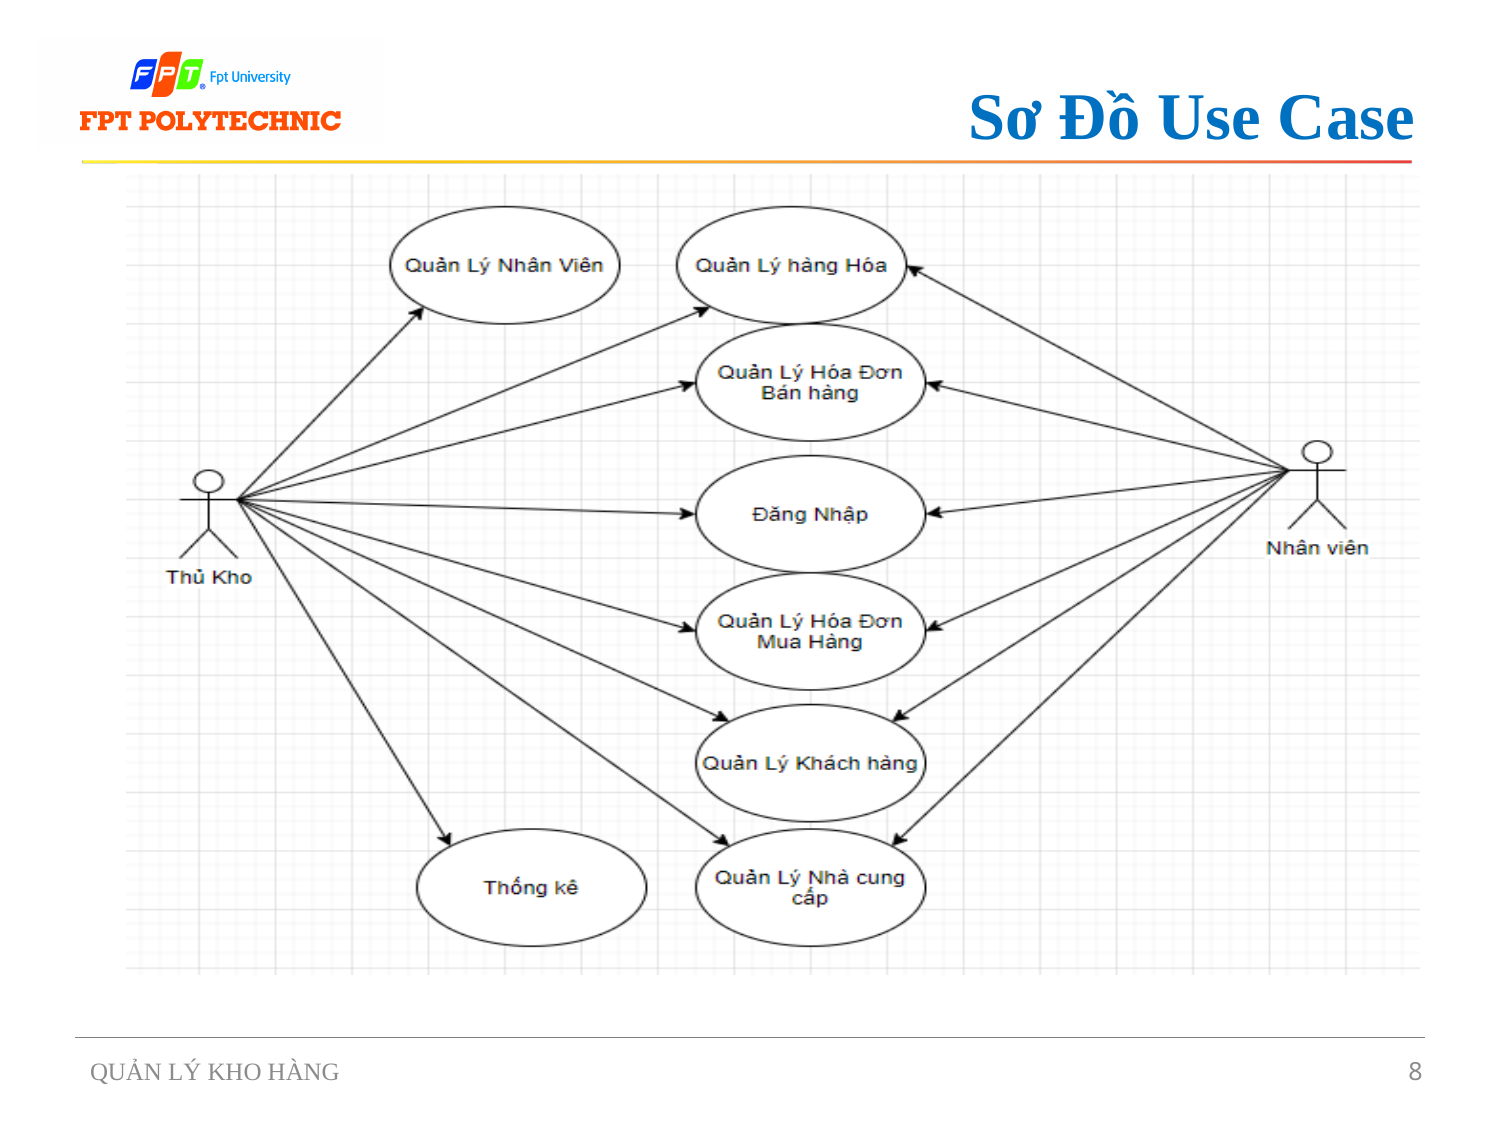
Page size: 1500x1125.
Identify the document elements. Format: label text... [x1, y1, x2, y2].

picture [0, 0, 1500, 976]
footer QUẢN LÝ KHO HÀNG [75, 1040, 1075, 1100]
slide_number 8 [1087, 1042, 1438, 1103]
title Sơ Đồ Use Case [80, 24, 1432, 201]
